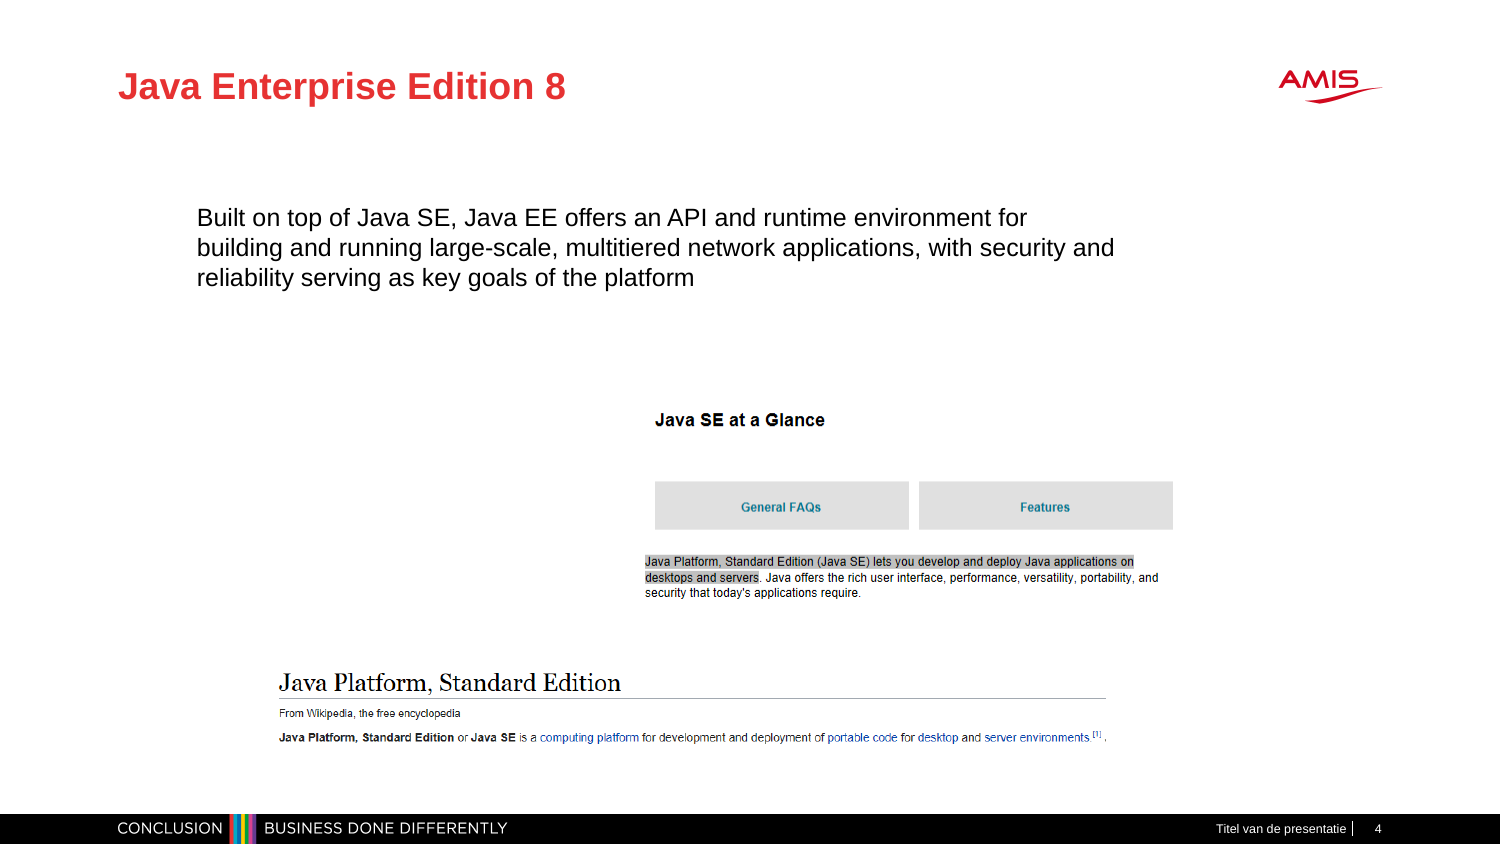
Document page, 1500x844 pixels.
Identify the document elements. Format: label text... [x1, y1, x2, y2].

picture [239, 814, 1500, 844]
picture [1205, 58, 1388, 106]
picture [628, 386, 1190, 602]
picture [276, 668, 1106, 748]
title Java Enterprise Edition 8 [118, 47, 1205, 130]
picture [0, 814, 236, 844]
footer Titel van de presentatie [814, 820, 1347, 839]
text_box Built on top of Java SE, Java EE offers an API and runtime environment for building and running large-scale, multitiered network applications, with security and reliability serving as key goals of the platform [196, 201, 1121, 292]
slide_number 4 [1358, 820, 1382, 839]
